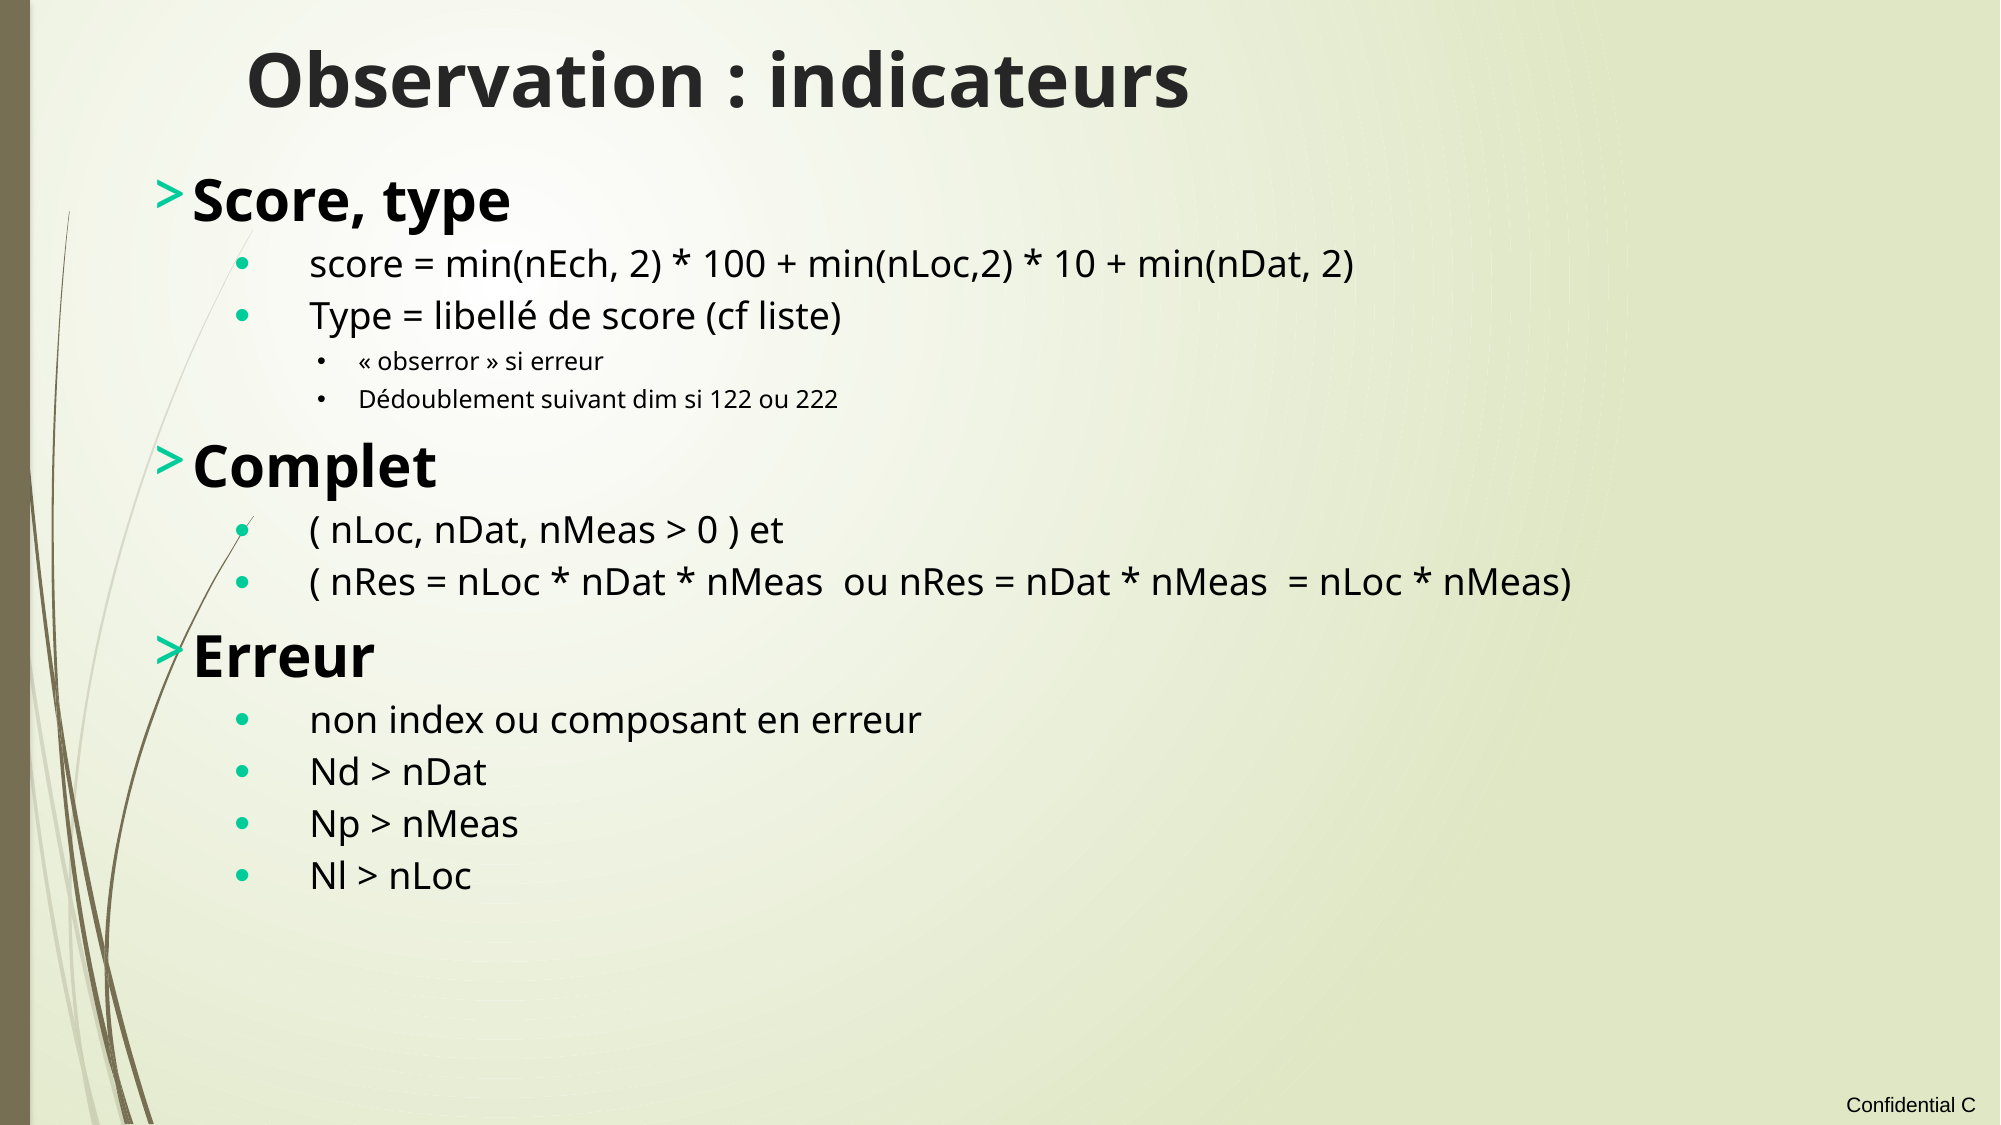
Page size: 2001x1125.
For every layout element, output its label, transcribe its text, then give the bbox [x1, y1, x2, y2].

title Observation : indicateurs [230, 25, 1837, 162]
text_box Score, type score = min(nEch, 2) * 100 + min(nLoc,2) * 10 + min(nDat, 2) Type = libellé de score (cf liste) « obserror » si erreur Dédoublement suivant dim si 122 ou 222 Complet ( nLoc, nDat, nMeas > 0 ) et ( nRes = nLoc * nDat * nMeas ou nRes = nDat * nMeas = nLoc * nMeas) Erreur non index ou composant en erreur Nd > nDat Np > nMeas Nl > nLoc [134, 162, 2000, 1083]
